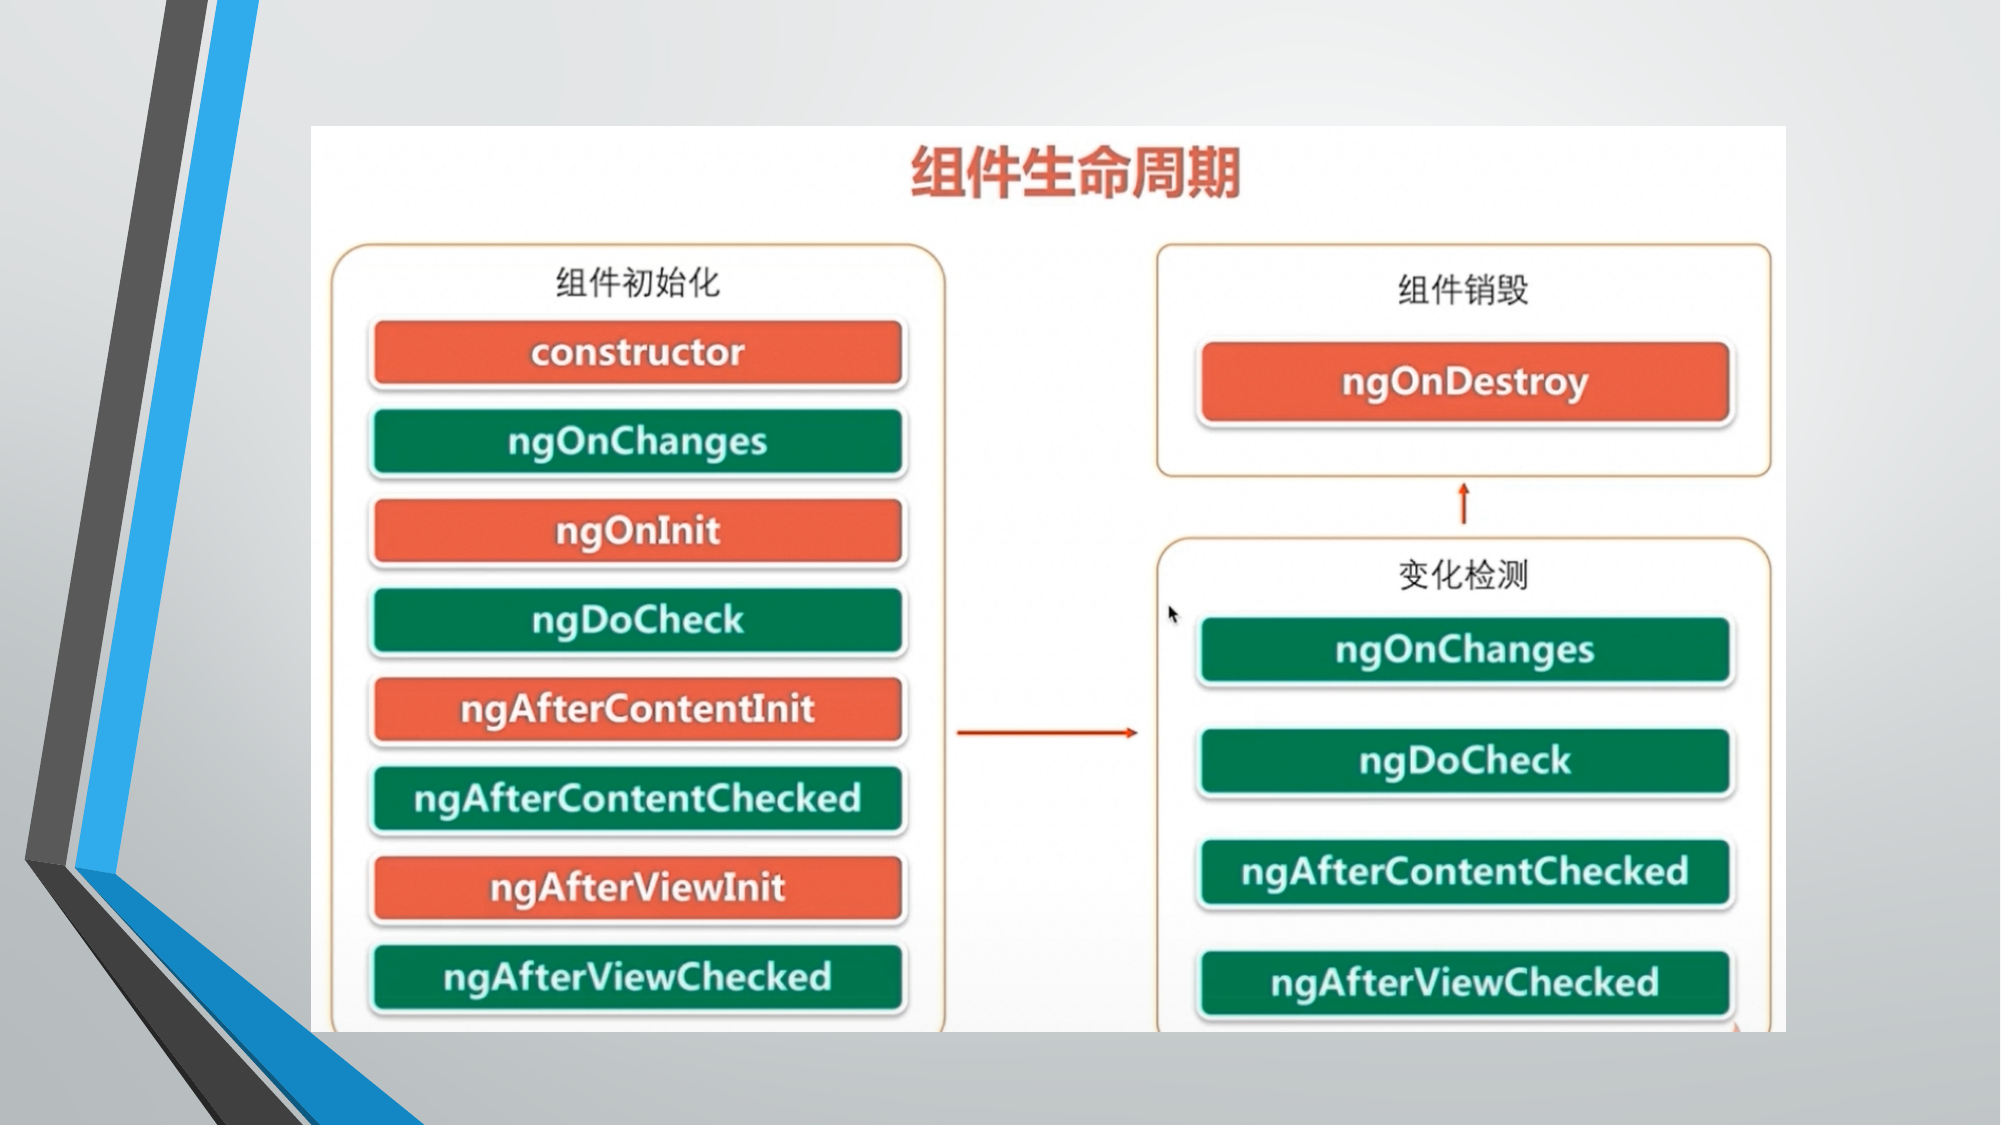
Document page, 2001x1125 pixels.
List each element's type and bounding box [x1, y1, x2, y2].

list [311, 125, 1786, 1032]
